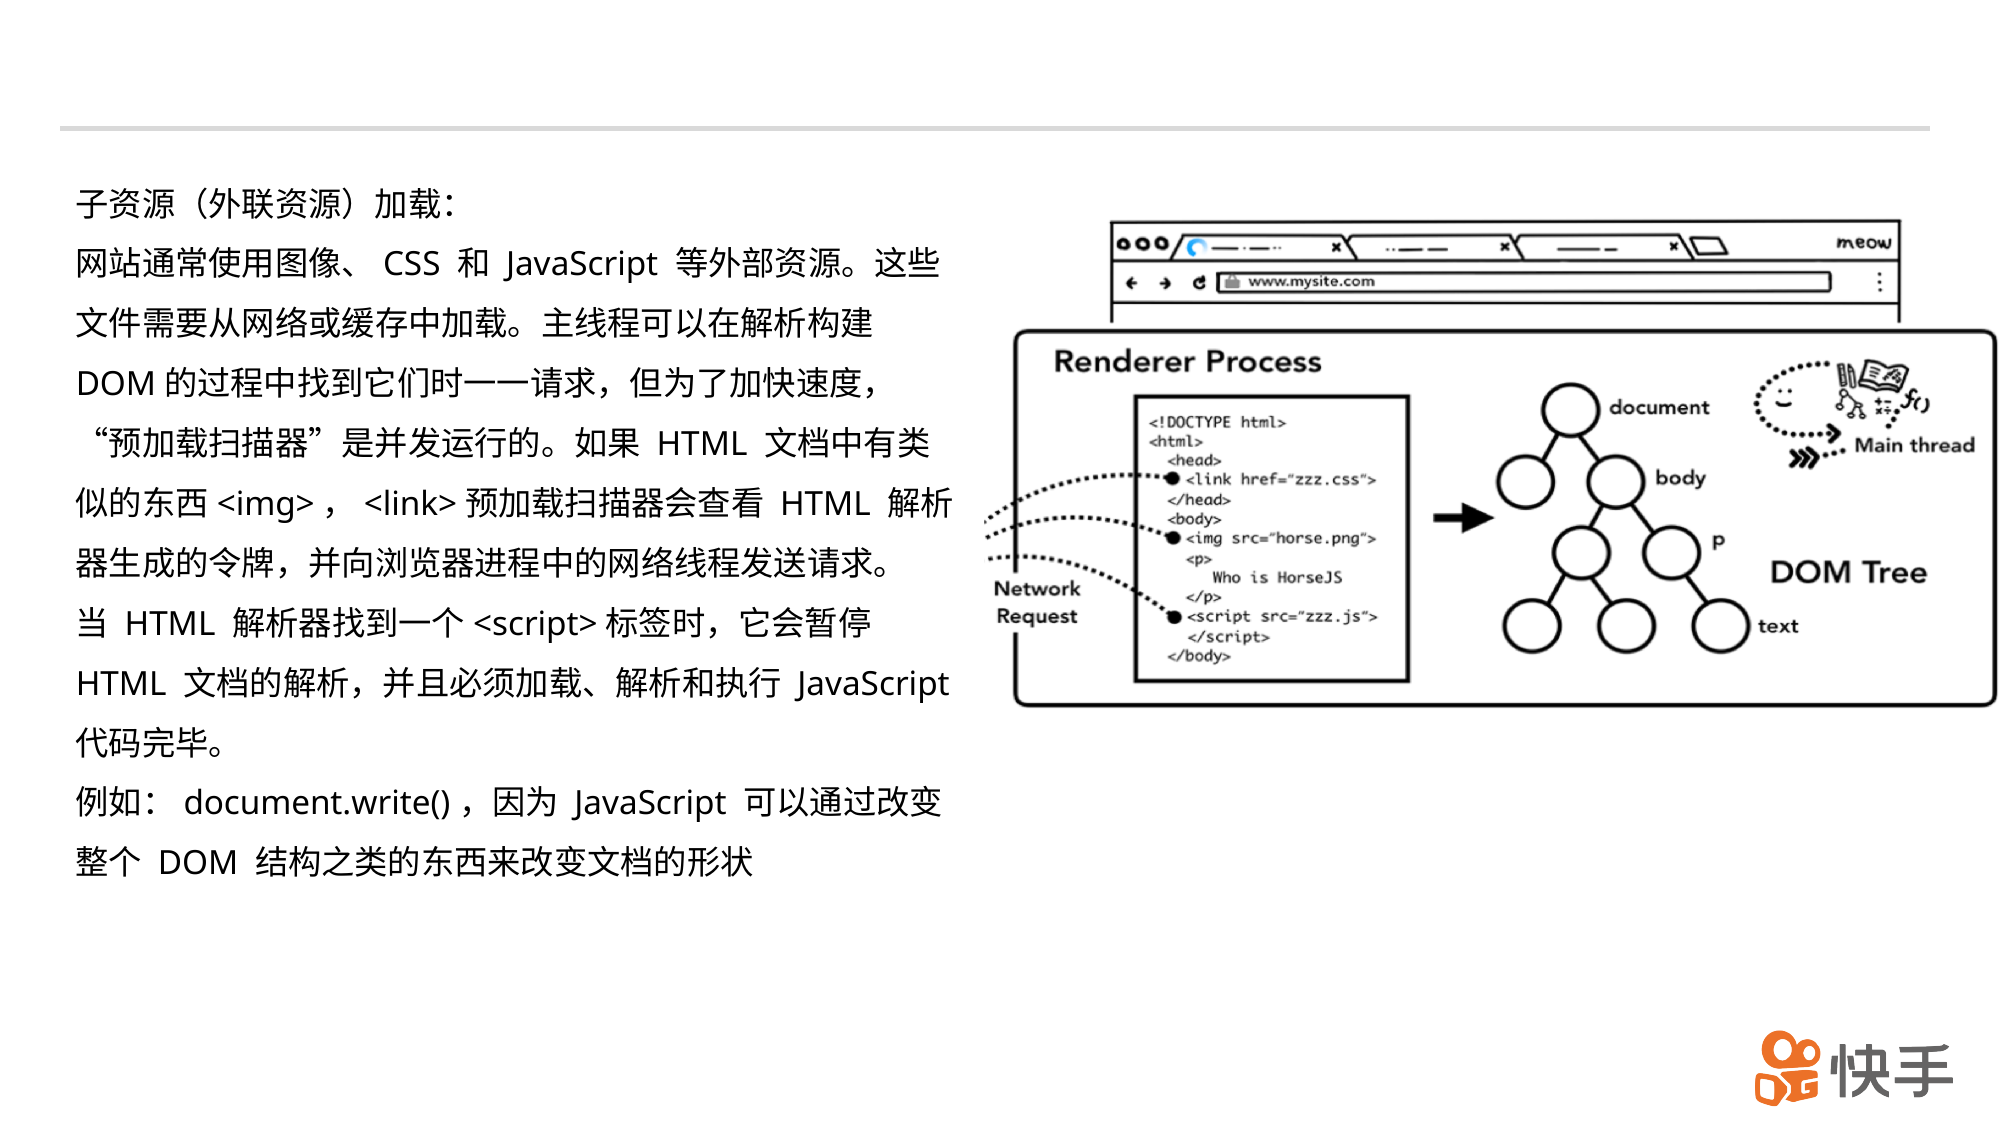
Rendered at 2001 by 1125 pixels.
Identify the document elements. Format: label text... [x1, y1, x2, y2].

text_box 子资源（外联资源）加载： 网站通常使用图像、CSS 和 JavaScript 等外部资源。这些文件需要从网络或缓存中加载。主线程可以在解析构建DOM的过程中找到它们时一一请求，但为了加快速度，“预加载扫描器”是并发运行的。如果 HTML 文档中有类似的东西<img>，<link>预加载扫描器会查看 HTML 解析器生成的令牌，并向浏览器进程中的网络线程发送请求。 当 HTML 解析器找到一个<script>标签时，它会暂停 HTML 文档的解析，并且必须加载、解析和执行 JavaScript 代码完毕。 例如：document.write()，因为 JavaScript 可以通过改变整个 DOM 结构之类的东西来改变文档的形状 [68, 155, 963, 889]
picture [984, 206, 2001, 716]
picture [1713, 971, 2000, 1125]
